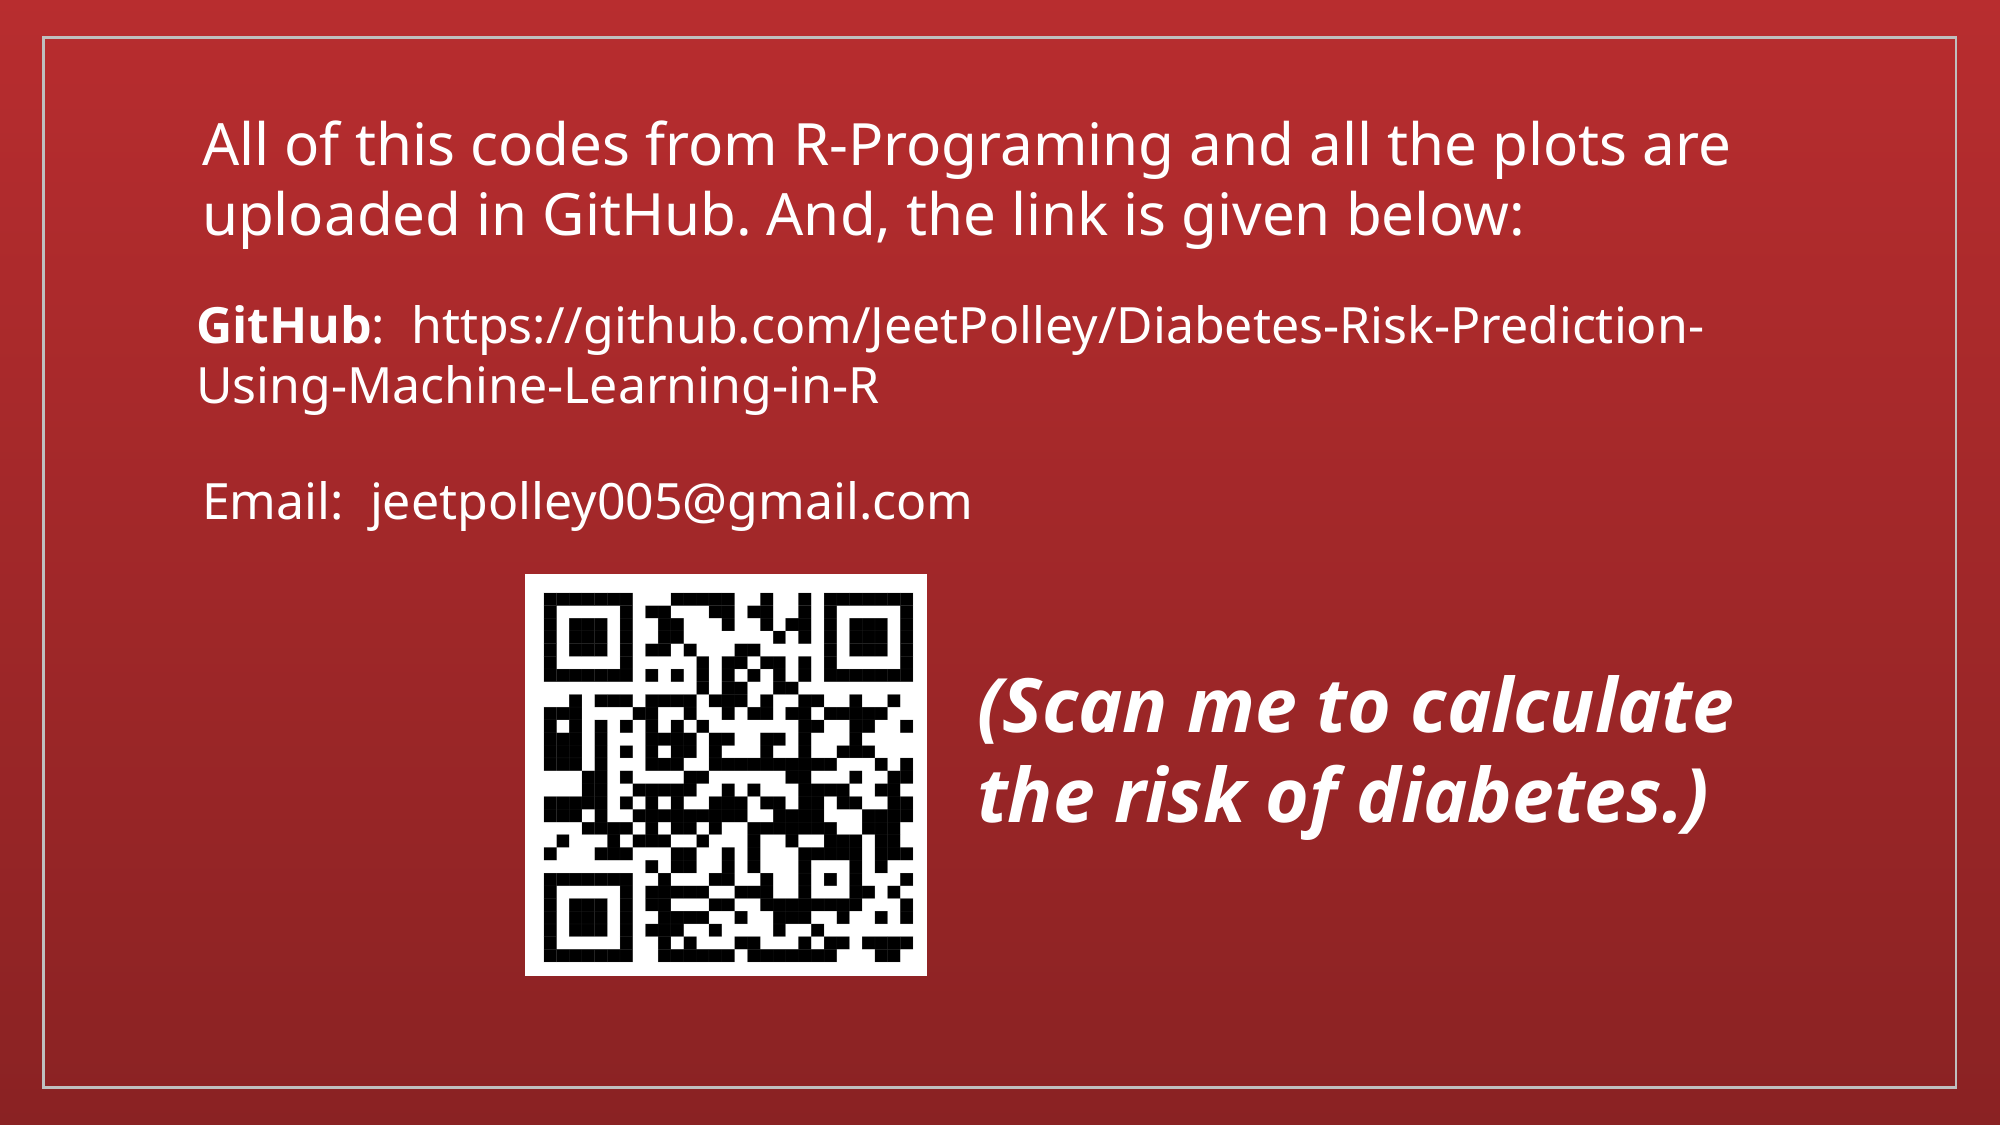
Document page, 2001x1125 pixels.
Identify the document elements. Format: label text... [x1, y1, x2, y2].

picture [524, 574, 927, 977]
text_box All of this codes from R-Programing and all the plots are uploaded in GitHub. And, the link is given below: [187, 99, 1763, 255]
text_box Email: jeetpolley005@gmail.com [187, 462, 1725, 538]
text_box (Scan me to calculate the risk of diabetes.) [962, 649, 1775, 845]
text_box GitHub: https://github.com/JeetPolley/Diabetes-Risk-Prediction-Using-Machine-Learning-in-R [181, 285, 1819, 421]
